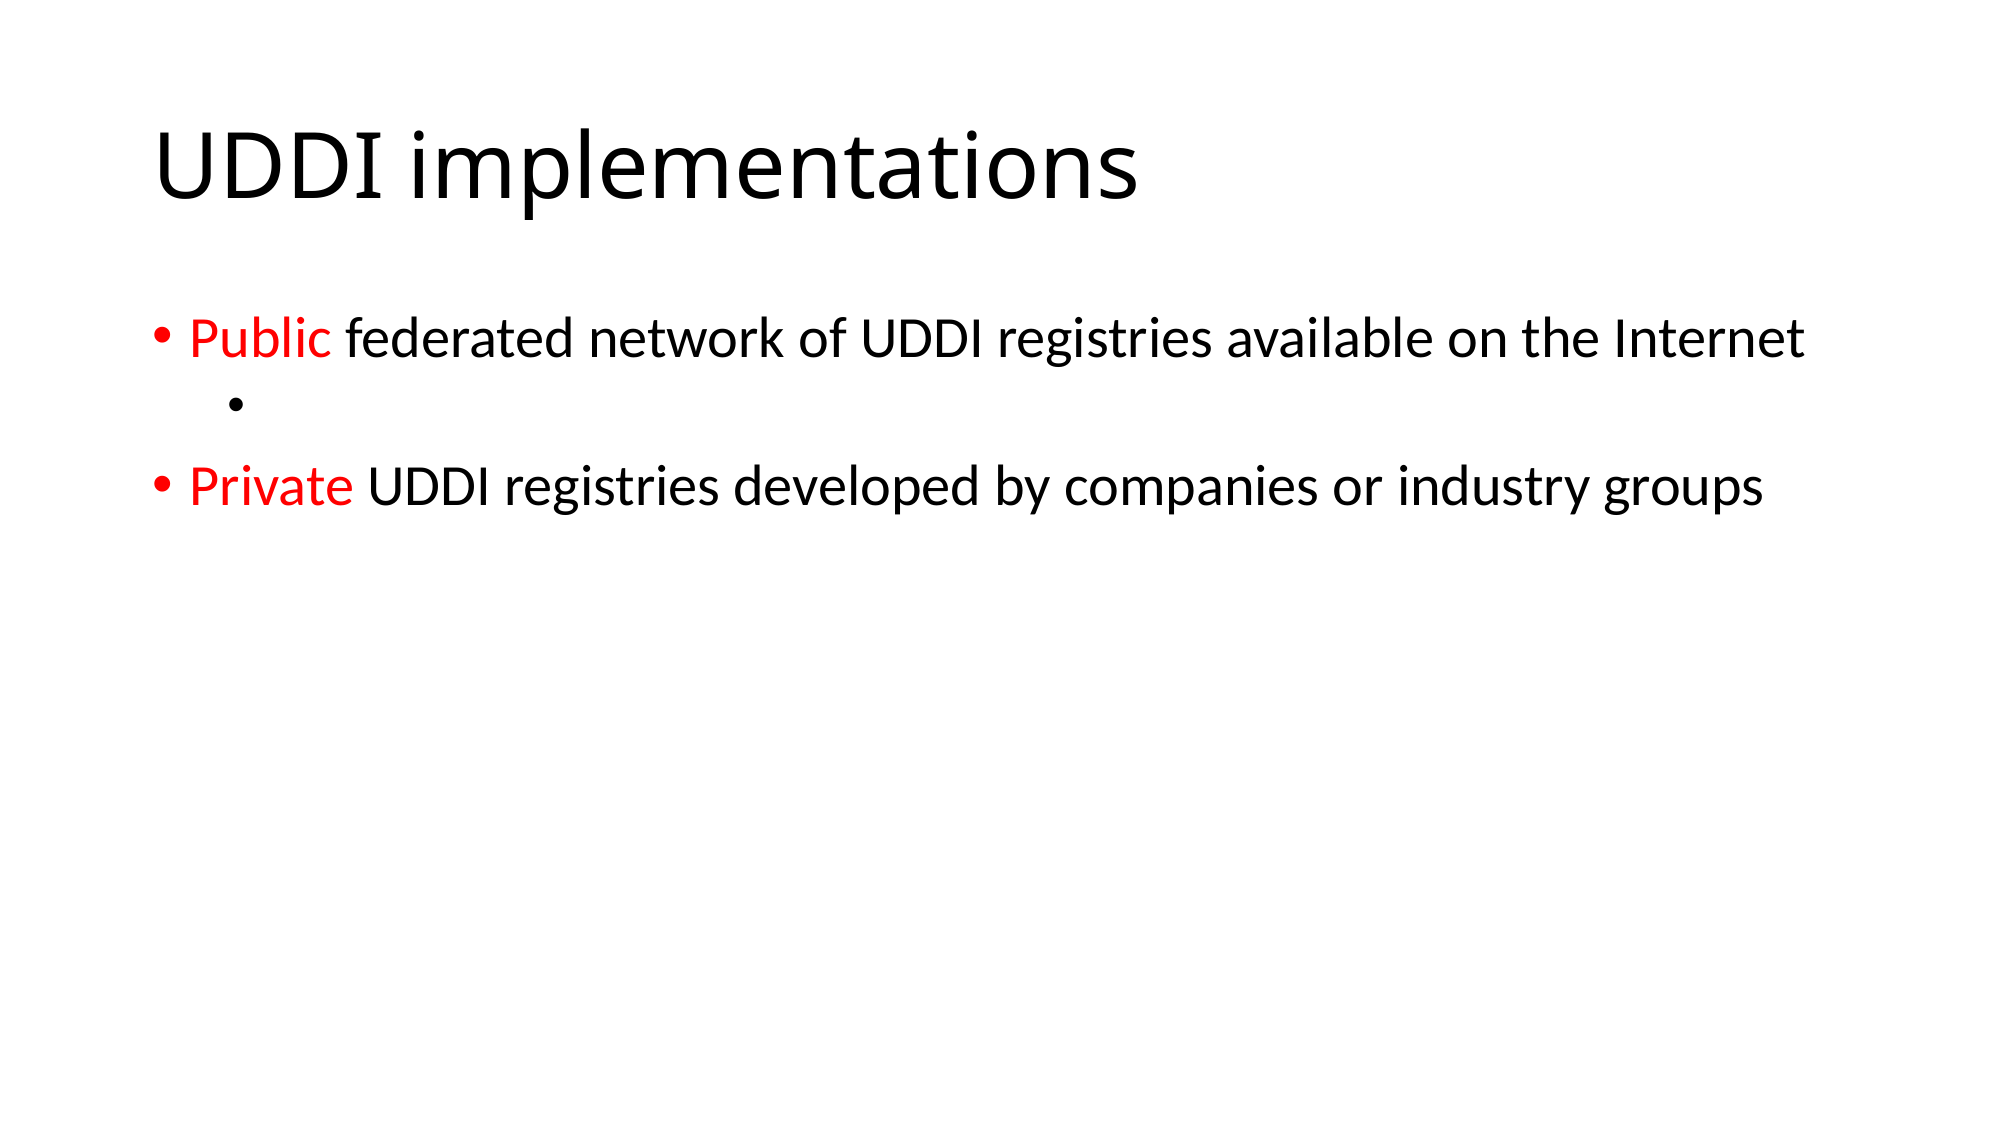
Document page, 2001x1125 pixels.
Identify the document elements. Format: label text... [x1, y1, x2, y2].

list Public federated network of UDDI registries available on the Internet Private UDDI registries developed by companies or industry groups [137, 299, 1863, 1014]
title UDDI implementations [137, 59, 1863, 278]
